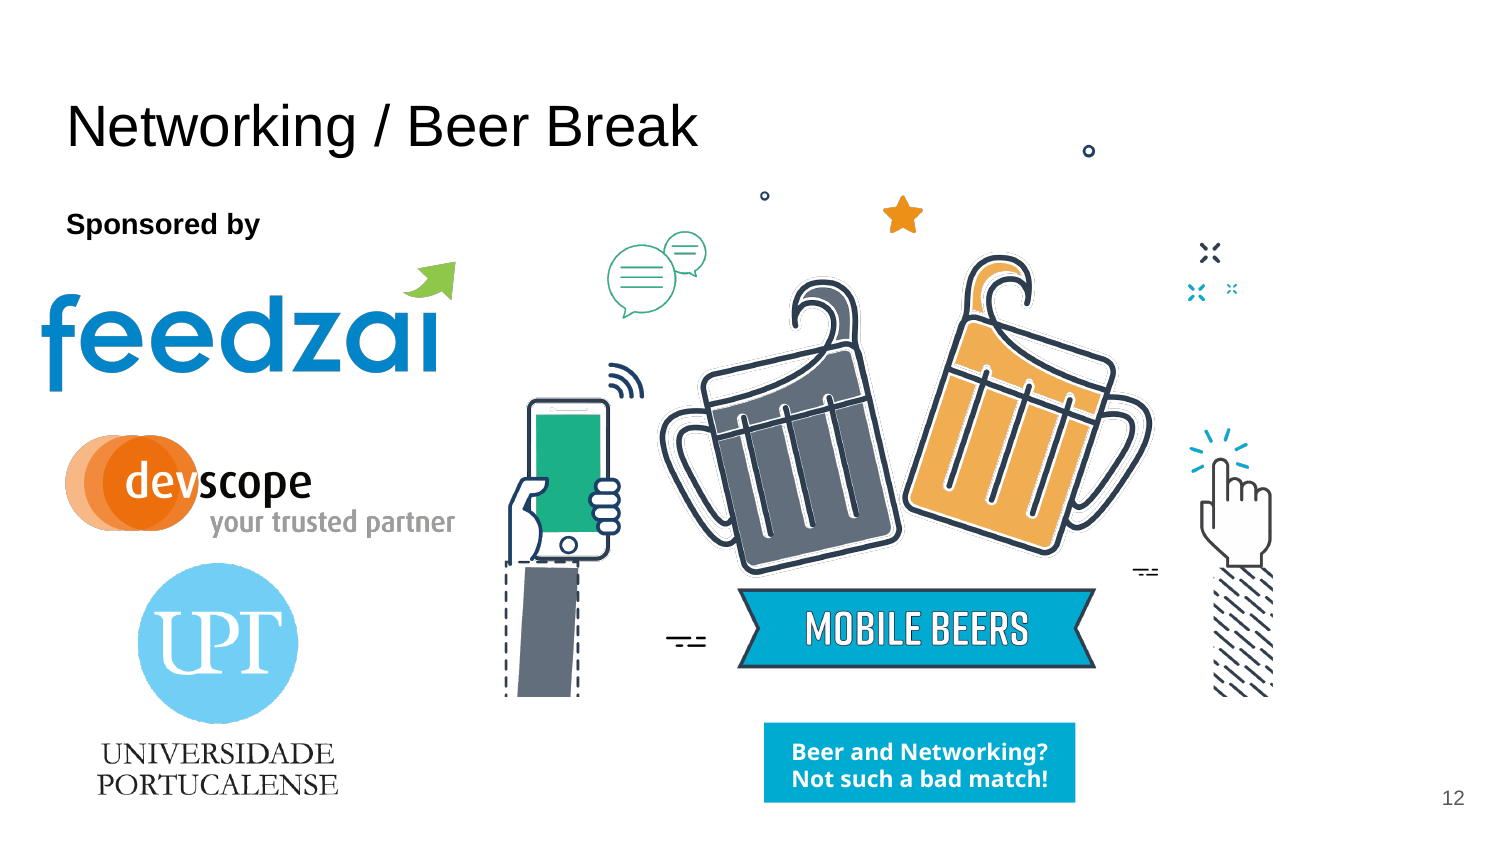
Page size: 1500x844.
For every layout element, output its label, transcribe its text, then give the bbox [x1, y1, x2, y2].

text_box Beer and Networking? Not such a bad match! [764, 722, 1076, 803]
picture [39, 126, 1358, 795]
text_box Networking / Beer Break [51, 72, 1449, 167]
text_box ‹#› [1389, 764, 1480, 830]
text_box Sponsored by [51, 189, 292, 257]
picture [39, 259, 458, 394]
